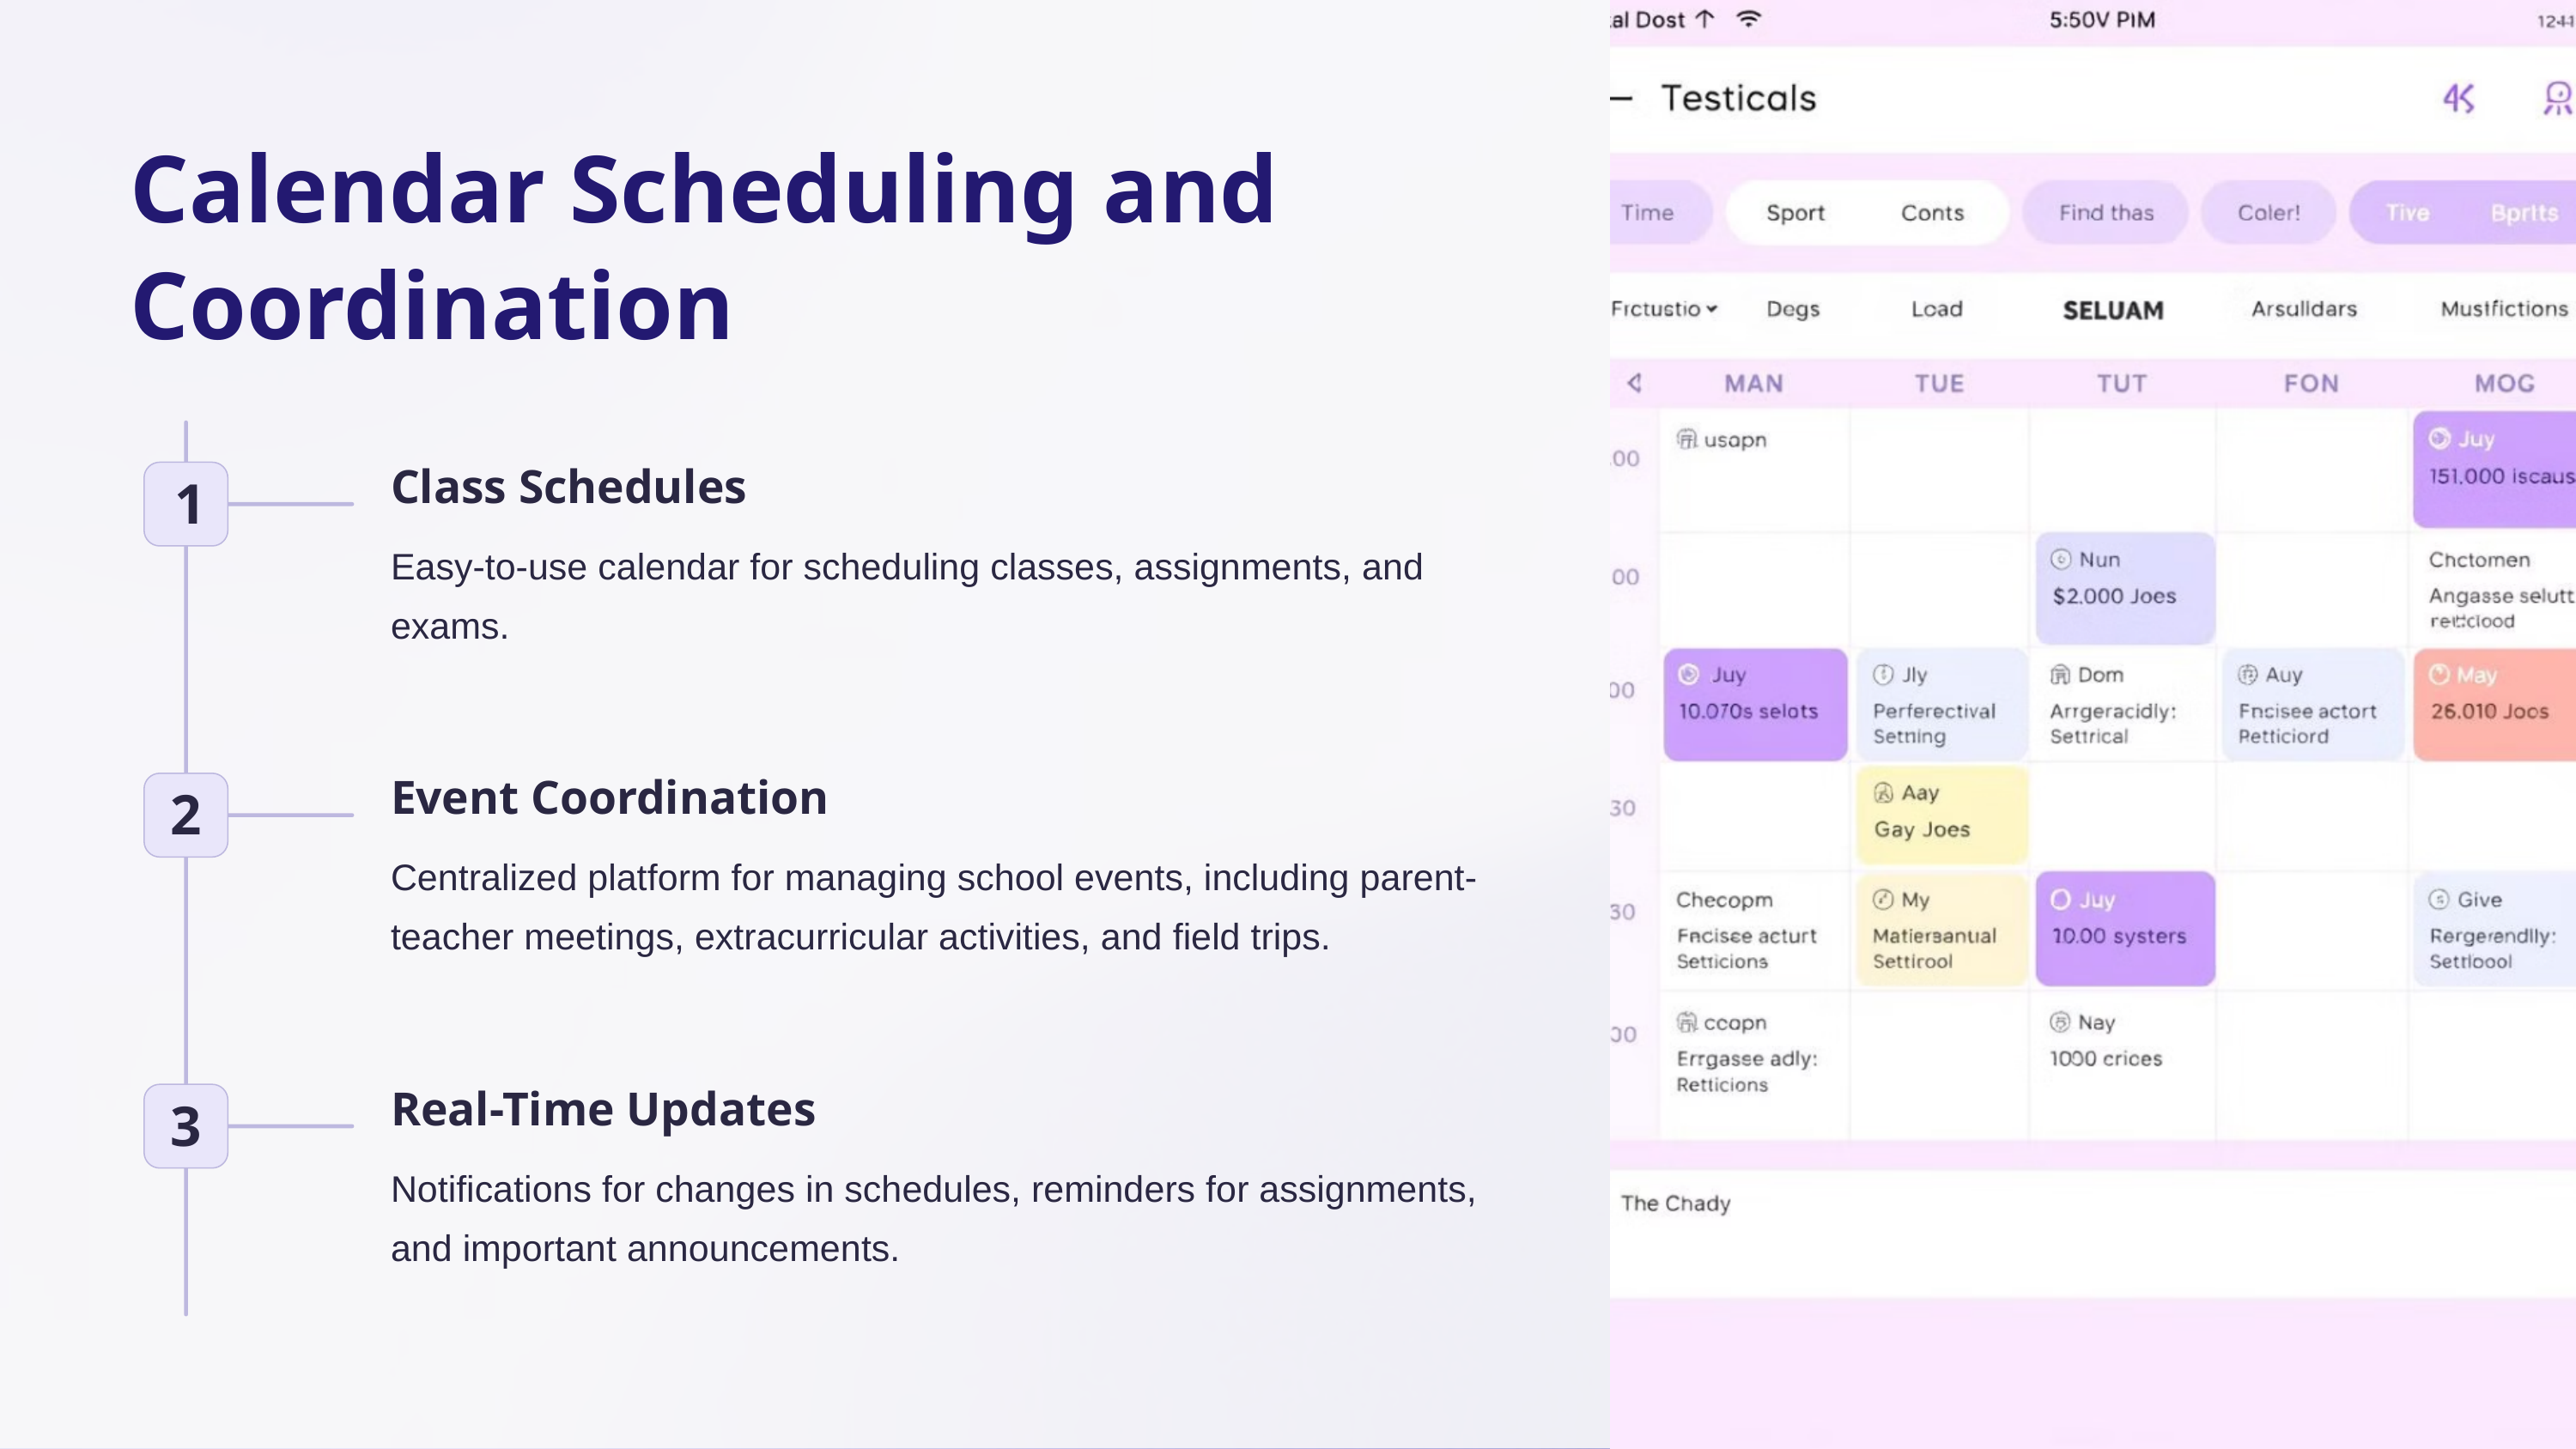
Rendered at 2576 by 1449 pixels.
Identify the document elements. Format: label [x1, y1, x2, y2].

text_box [184, 554, 189, 771]
text_box [233, 501, 355, 506]
text_box [390, 1079, 856, 1138]
text_box [390, 768, 856, 828]
text_box [233, 813, 355, 818]
text_box [169, 1098, 203, 1155]
text_box [390, 1160, 1480, 1280]
text_box [390, 848, 1480, 968]
text_box [143, 461, 229, 547]
text_box [184, 420, 189, 460]
text_box [143, 772, 229, 858]
text_box [184, 865, 189, 1082]
text_box [174, 476, 197, 532]
text_box [0, 0, 2576, 1449]
text_box [143, 1083, 229, 1169]
text_box [169, 786, 203, 844]
text_box [130, 131, 1480, 365]
text_box [233, 1124, 355, 1129]
text_box [390, 457, 856, 516]
text_box [184, 1177, 189, 1317]
text_box [390, 537, 1480, 658]
